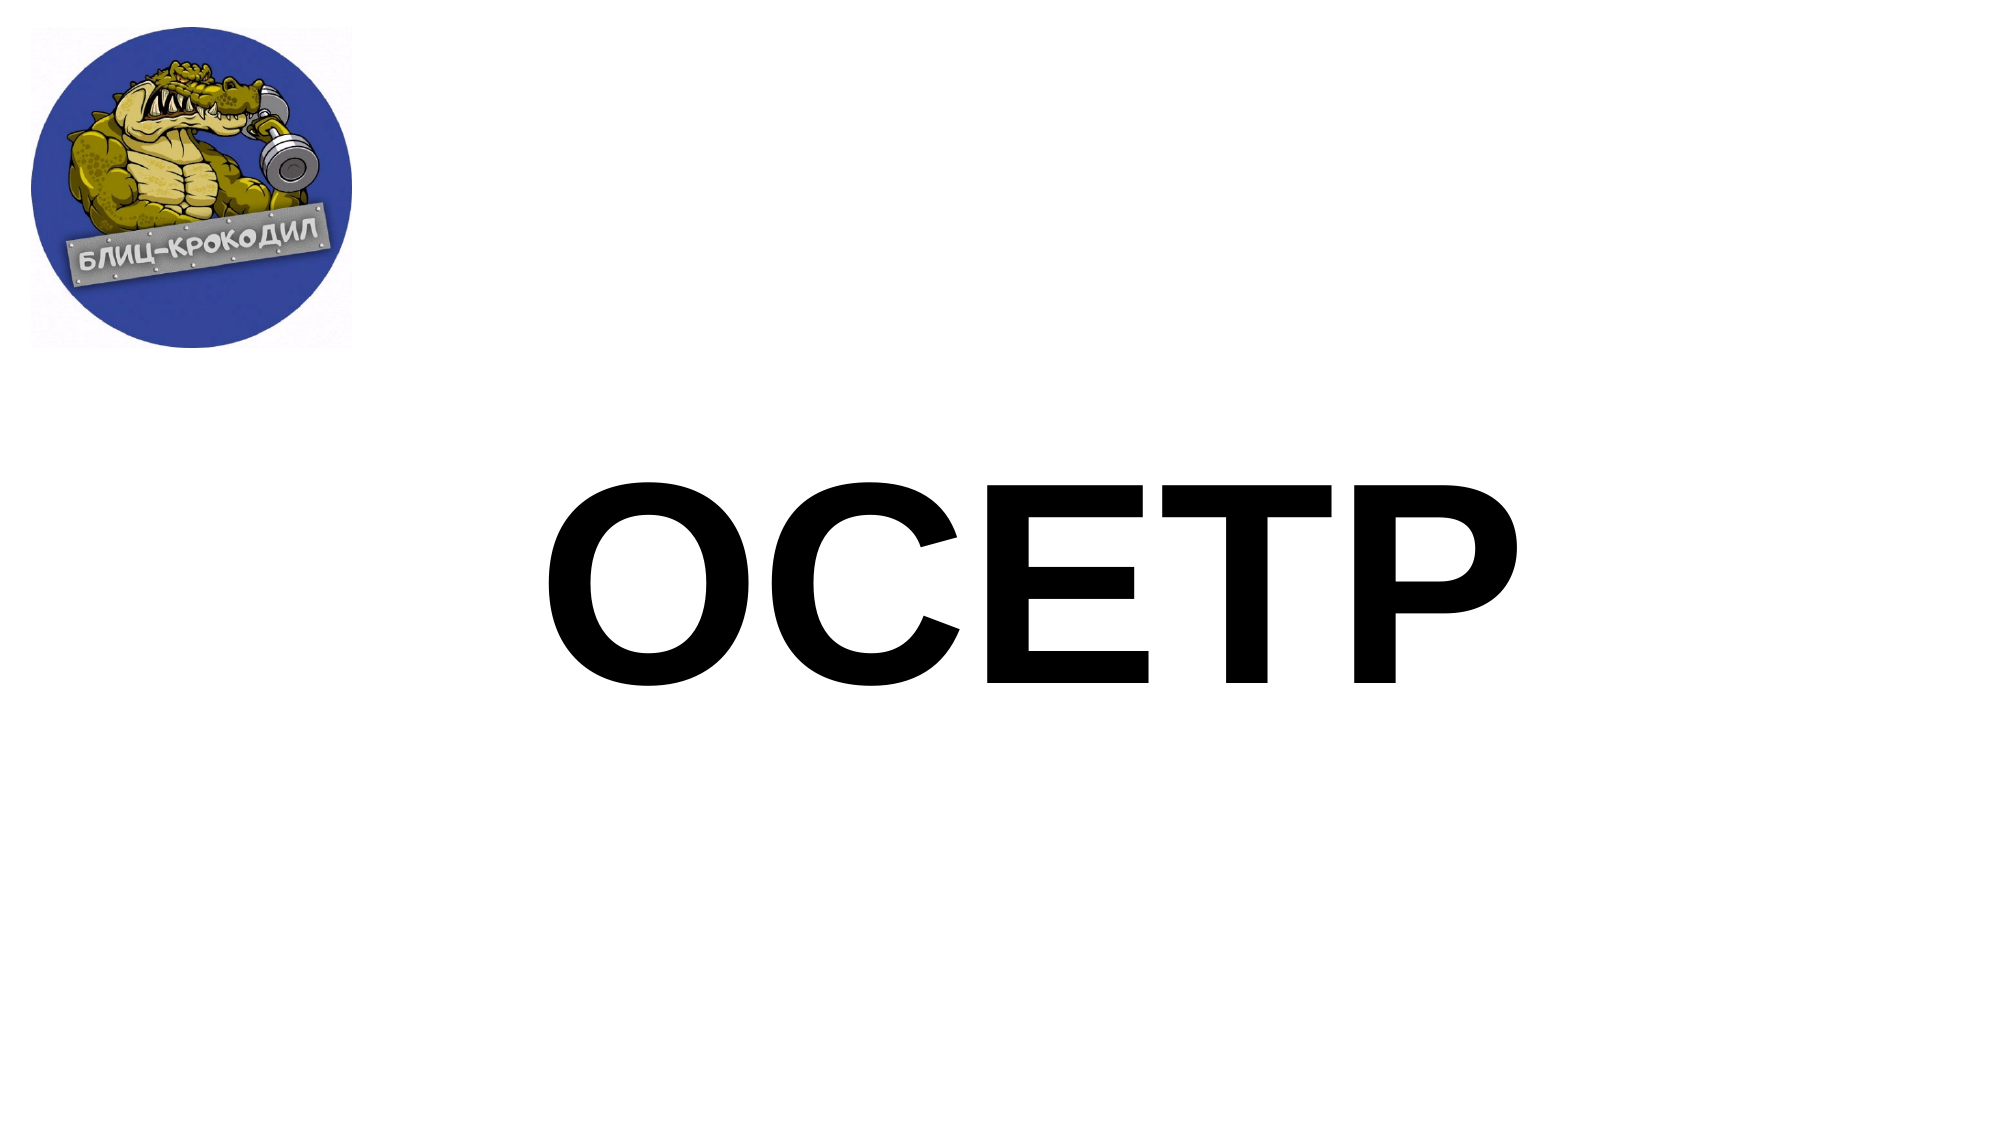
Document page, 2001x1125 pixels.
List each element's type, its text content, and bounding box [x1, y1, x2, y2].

picture [31, 27, 352, 348]
title ОСЕТР [282, 361, 1783, 754]
